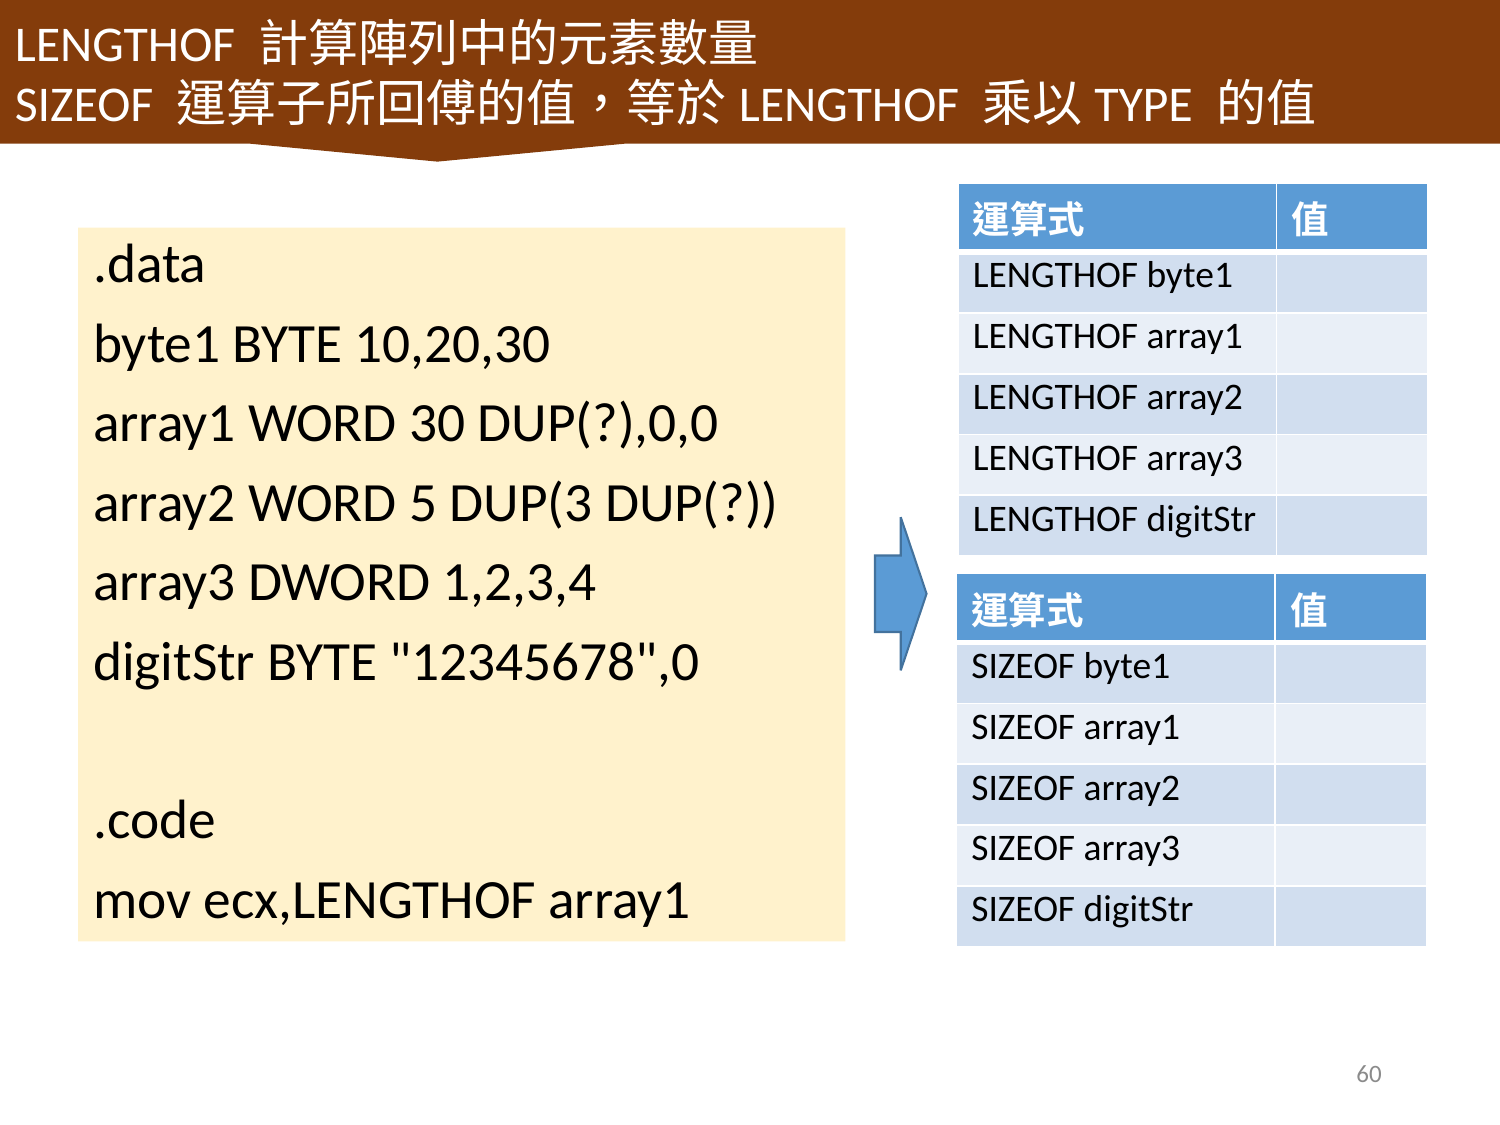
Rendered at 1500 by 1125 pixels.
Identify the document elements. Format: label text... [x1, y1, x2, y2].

table_header 值 [1277, 184, 1427, 249]
table_cell LENGTHOF array1 [959, 314, 1276, 373]
table_cell LENGTHOF array3 [959, 435, 1276, 494]
table_cell [1277, 496, 1427, 555]
table_cell LENGTHOF digitStr [959, 496, 1276, 555]
table_cell LENGTHOF byte1 [959, 255, 1276, 312]
table_cell [1276, 645, 1426, 703]
table_cell LENGTHOF array2 [959, 375, 1276, 434]
slide_number 60 [1059, 1042, 1397, 1103]
text_box LENGTHOF 計算陣列中的元素數量 SIZEOF 運算子所回傅的值，等於LENGTHOF 乘以TYPE 的值 [0, 0, 1500, 163]
table_header 值 [1276, 574, 1426, 640]
table_cell SIZEOF digitStr [957, 887, 1274, 946]
table_cell [1276, 887, 1426, 946]
table_cell SIZEOF array2 [957, 765, 1274, 824]
table_cell [1277, 255, 1427, 312]
table_cell [1276, 826, 1426, 885]
table_header 運算式 [957, 574, 1274, 640]
table_cell [1277, 314, 1427, 373]
list .data byte1 BYTE 10,20,30 array1 WORD 30 DUP(?),0,0 array2 WORD 5 DUP(3 DUP(?)) array3 DWORD 1,2,3,4 digitStr BYTE "12345678",0 .code mov ecx,LENGTHOF array1 [78, 227, 846, 942]
table_cell [1276, 765, 1426, 824]
table_cell [1277, 435, 1427, 494]
table_cell [1277, 375, 1427, 434]
table_cell [1276, 704, 1426, 763]
table_cell SIZEOF array3 [957, 826, 1274, 885]
table_header 運算式 [959, 184, 1276, 249]
table_cell SIZEOF array1 [957, 704, 1274, 763]
table_cell SIZEOF byte1 [957, 645, 1274, 703]
text_box [873, 516, 928, 671]
